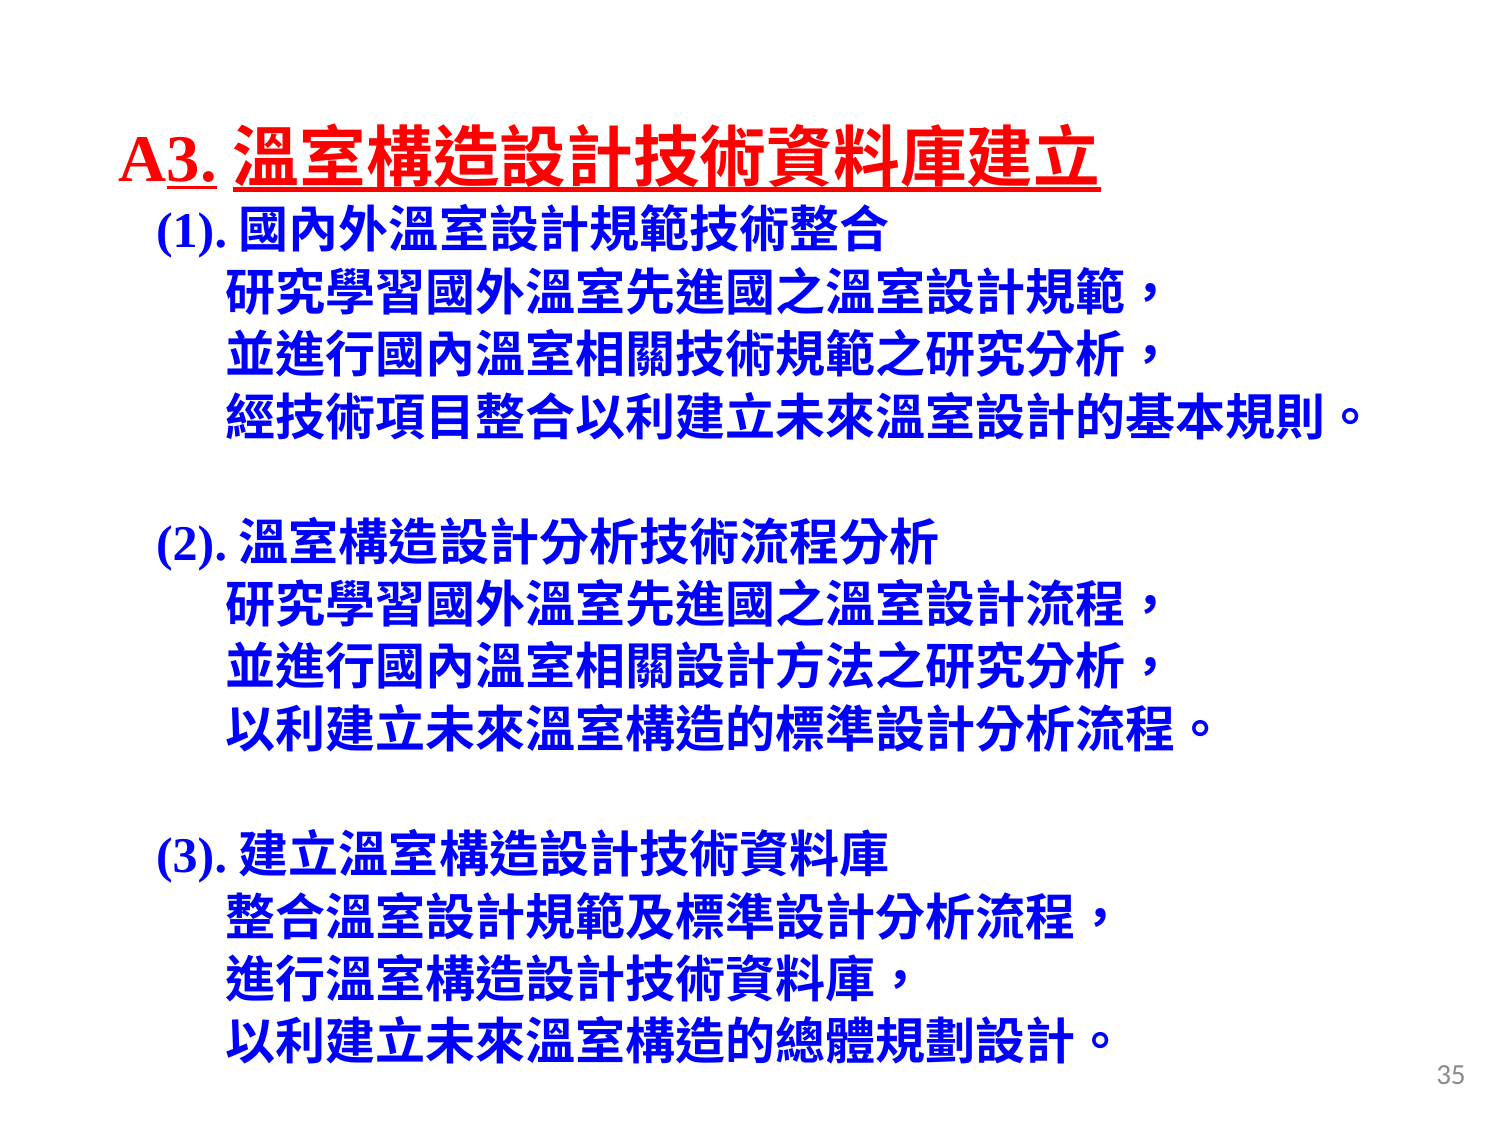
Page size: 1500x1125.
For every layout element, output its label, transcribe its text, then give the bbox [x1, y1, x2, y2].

text_box A3.溫室構造設計技術資料庫建立 (1).國內外溫室設計規範技術整合 研究學習國外溫室先進國之溫室設計規範， 並進行國內溫室相關技術規範之研究分析， 經技術項目整合以利建立未來溫室設計的基本規則。 (2).溫室構造設計分析技術流程分析 研究學習國外溫室先進國之溫室設計流程， 並進行國內溫室相關設計方法之研究分析， 以利建立未來溫室構造的標準設計分析流程。 (3).建立溫室構造設計技術資料庫 整合溫室設計規範及標準設計分析流程， 進行溫室構造設計技術資料庫， 以利建立未來溫室構造的總體規劃設計。 [41, 125, 1500, 1078]
slide_number 35 [1059, 1078, 1481, 1103]
